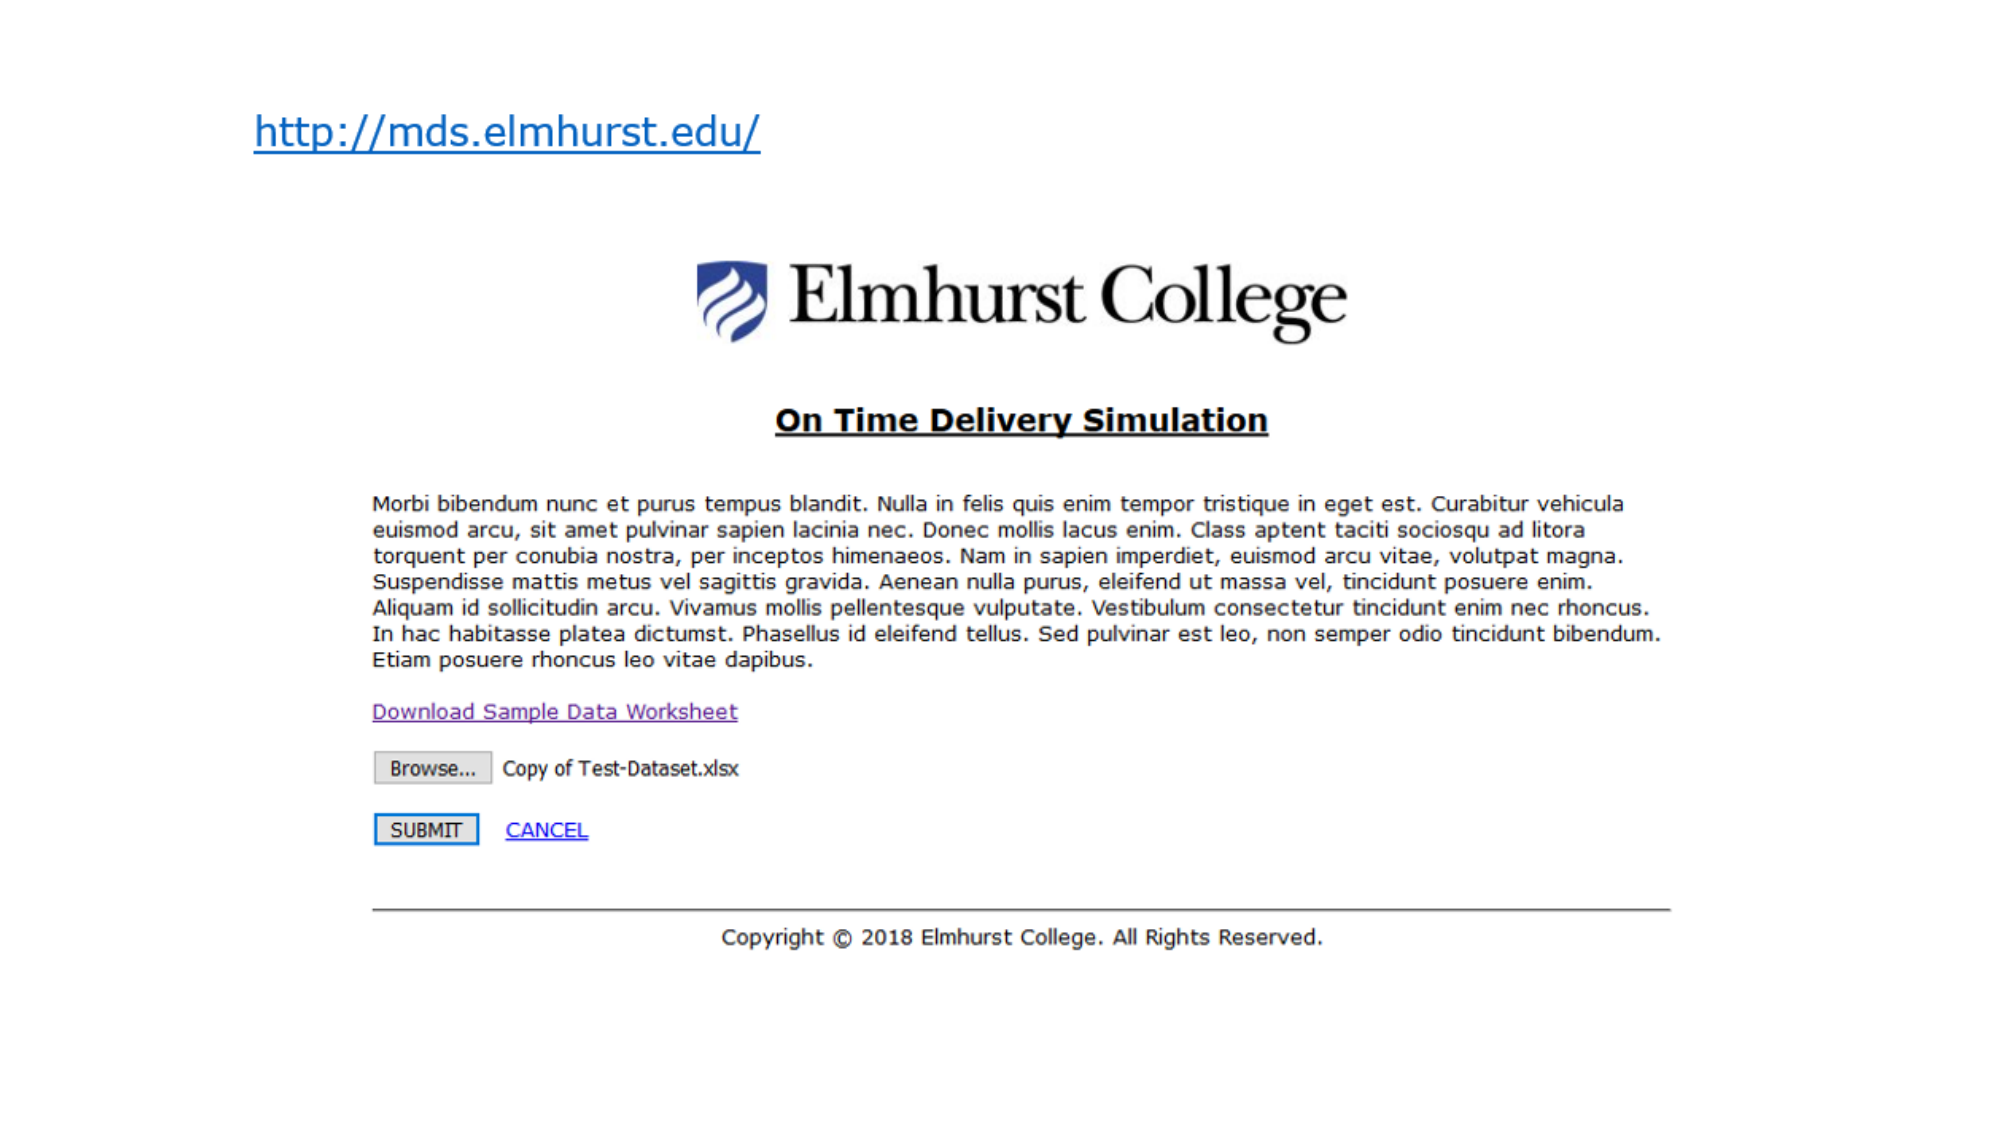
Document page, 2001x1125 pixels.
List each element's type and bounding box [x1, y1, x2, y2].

picture [125, 78, 1879, 1049]
